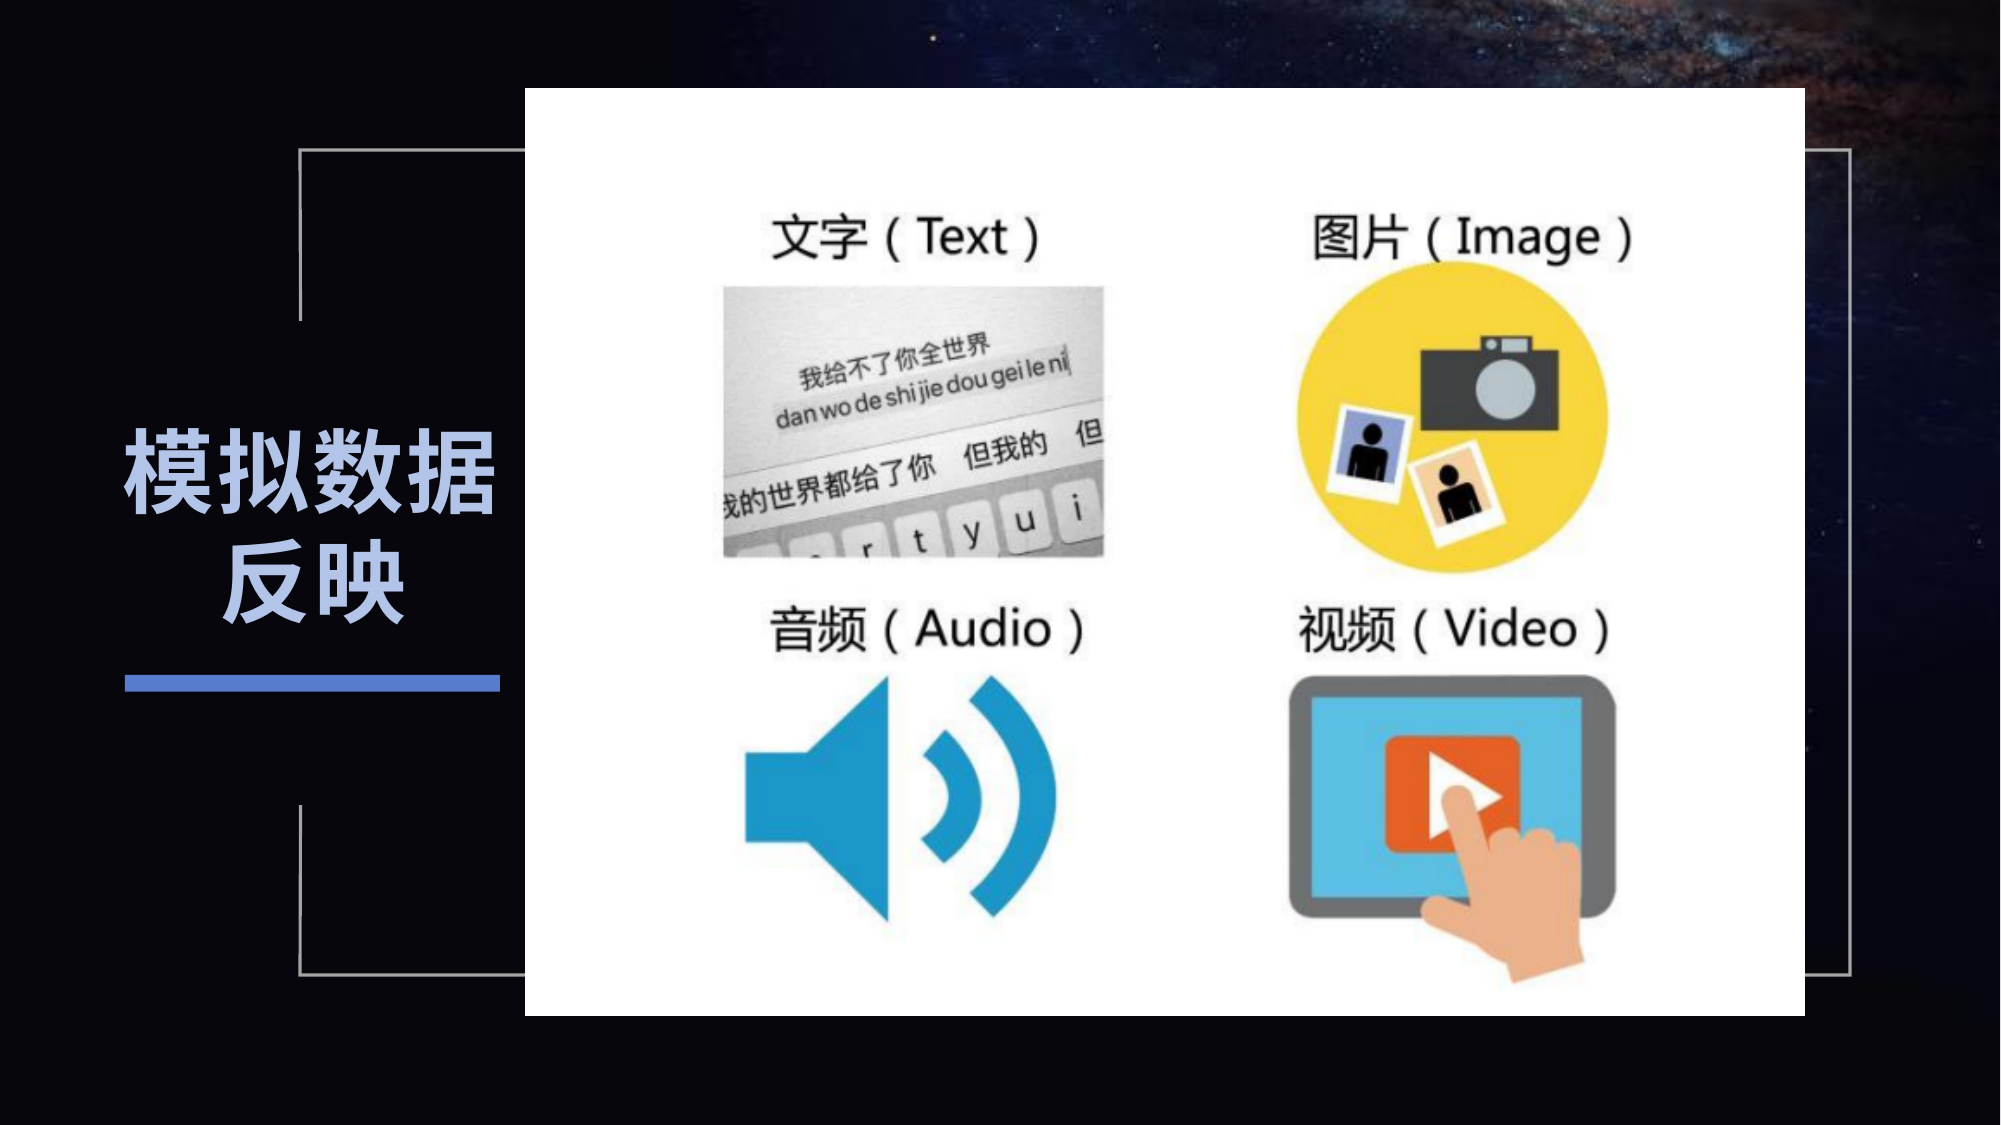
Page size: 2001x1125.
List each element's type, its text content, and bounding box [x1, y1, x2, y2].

text_box [124, 674, 300, 693]
text_box [298, 650, 524, 976]
text_box [1805, 148, 1852, 976]
picture [0, 0, 2001, 1125]
text_box [298, 148, 524, 399]
text_box 模拟数据反映 [99, 399, 524, 650]
